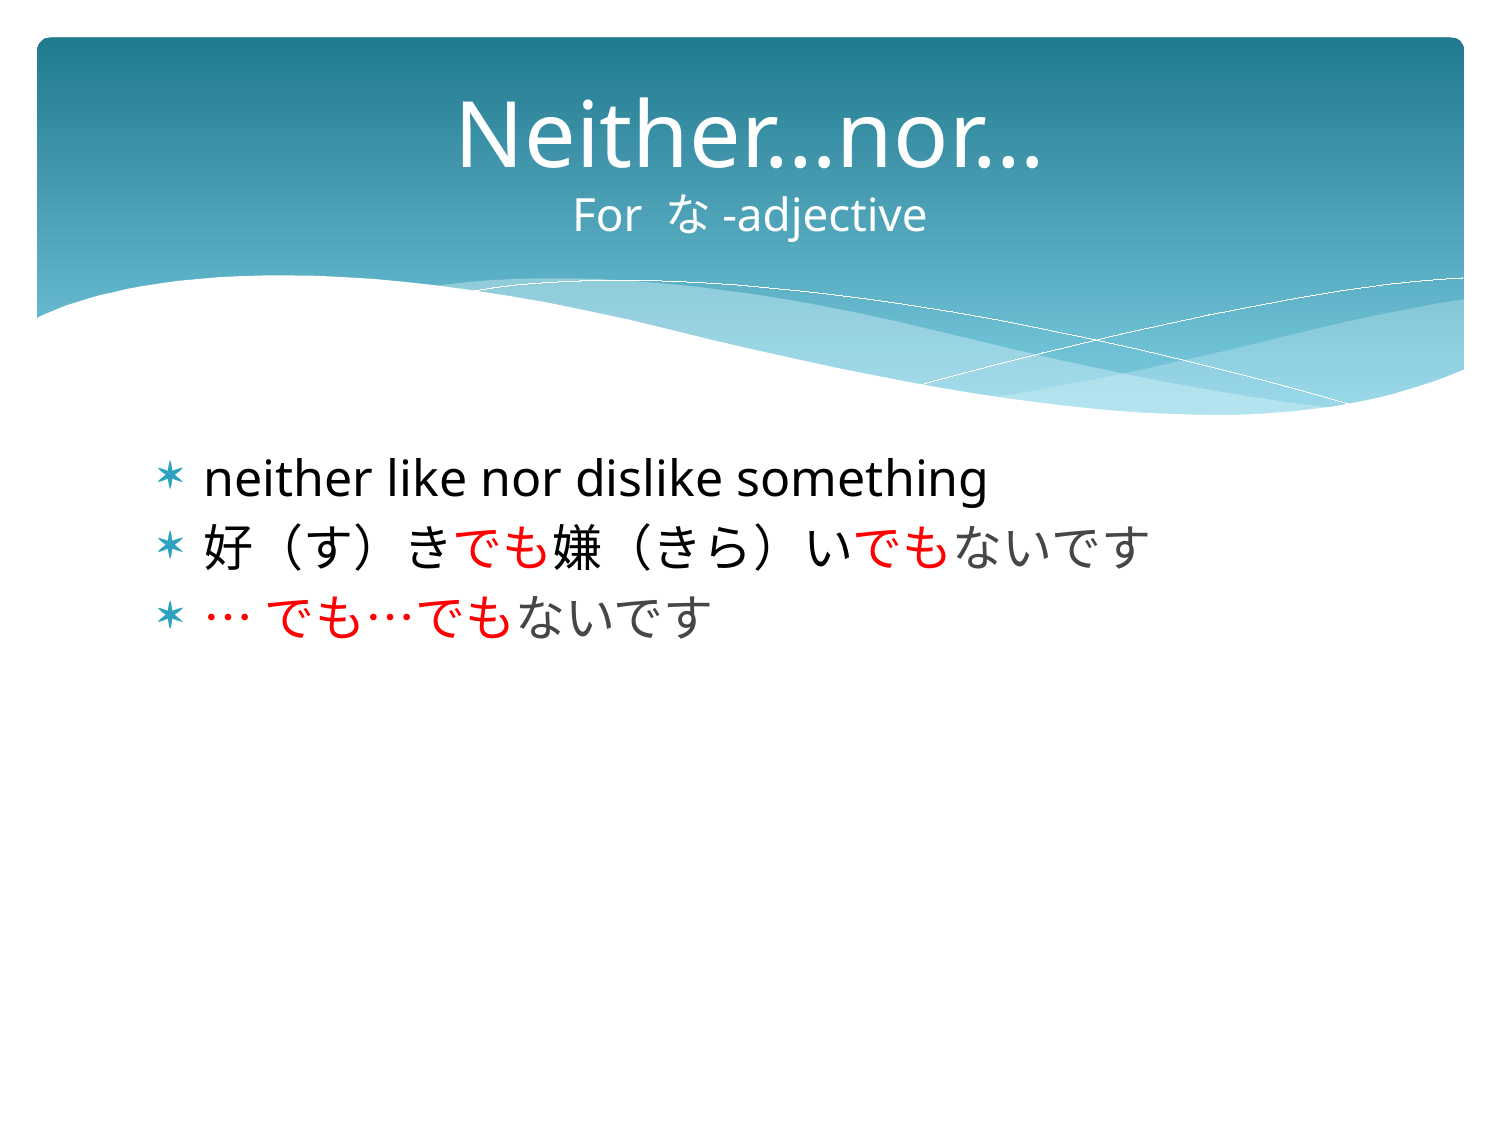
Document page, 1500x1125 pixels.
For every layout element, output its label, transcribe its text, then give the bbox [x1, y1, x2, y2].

title Neither…nor… For な-adjective [75, 55, 1425, 261]
list neither like nor dislike something 好（す）きでも嫌（きら）いでもないです …でも…でもないです [143, 438, 1359, 1005]
